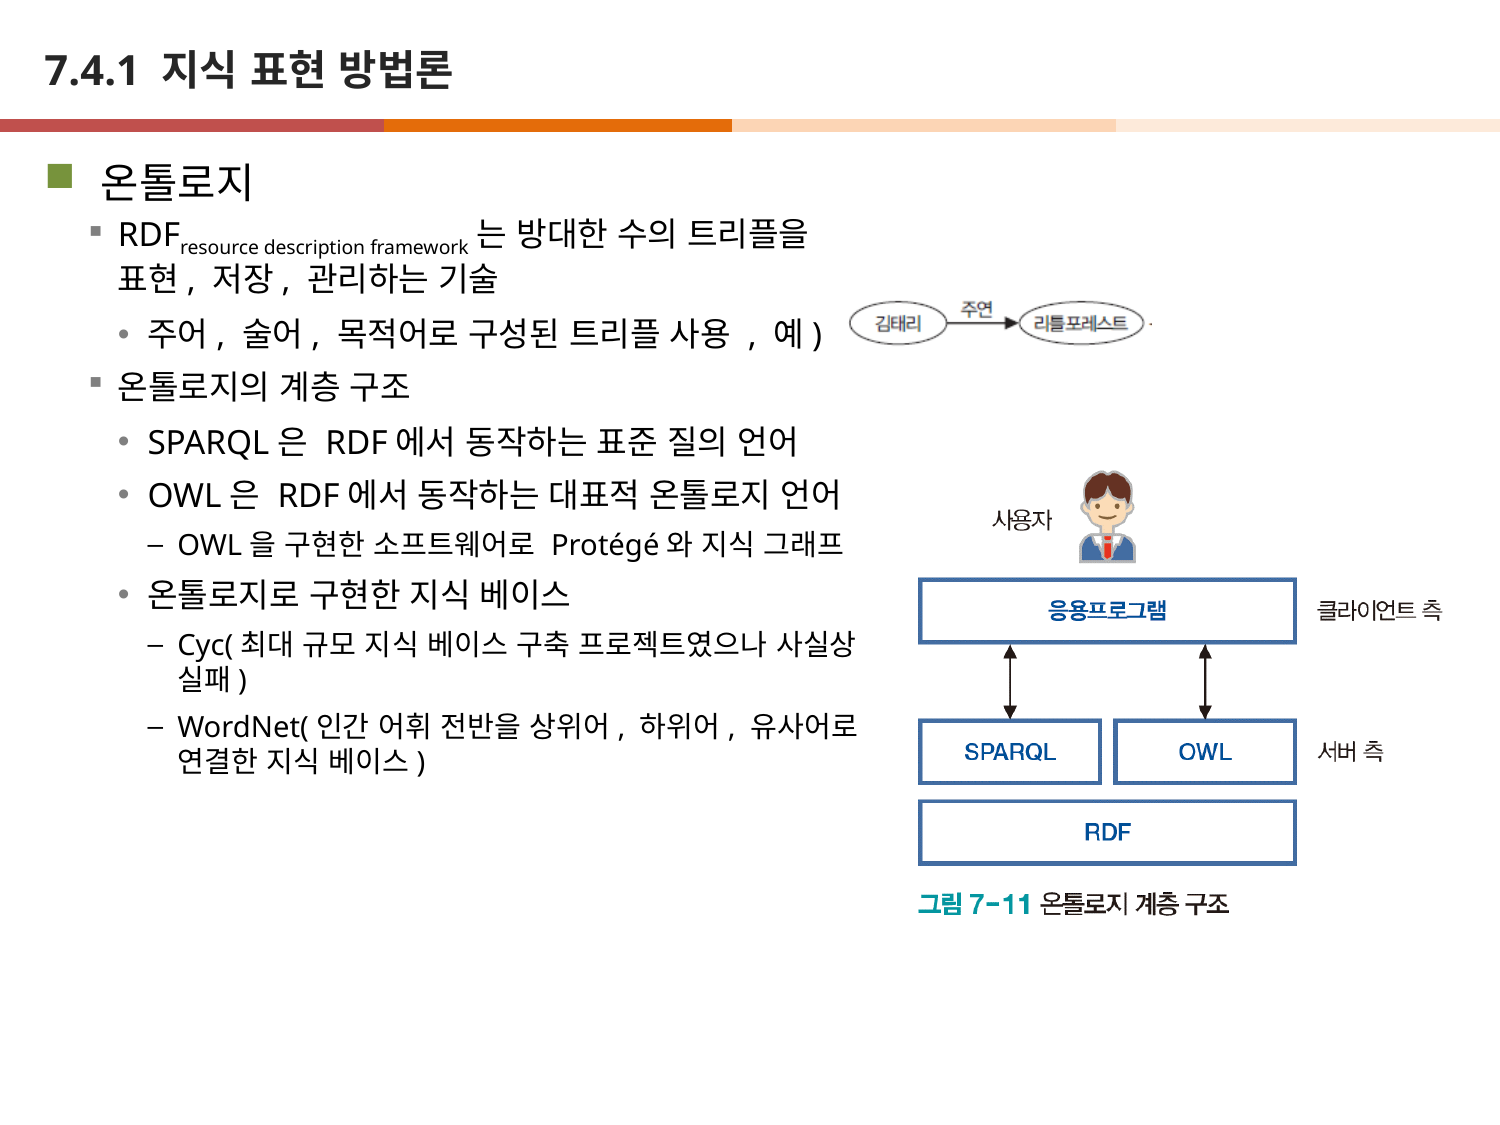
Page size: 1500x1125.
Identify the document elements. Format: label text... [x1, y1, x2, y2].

picture [844, 290, 1152, 357]
picture [909, 455, 1450, 928]
list 온톨로지 RDFresource description framework는 방대한 수의 트리플을 표현, 저장, 관리하는 기술 주어, 술어, 목적어로 구성된 트리플 사용 , 예) 온톨로지의 계층 구조 SPARQL은 RDF에서 동작하는 표준 질의 언어 OWL은 RDF에서 동작하는 대표적 온톨로지 언어 OWL을 구현한 소프트웨어로 Protégé와 지식 그래프 온톨로지로 구현한 지식 베이스 Cyc(최대 규모 지식 베이스 구축 프로젝트였으나 사실상 실패) WordNet(인간 어휘 전반을 상위어, 하위어, 유사어로 연결한 지식 베이스) [29, 148, 881, 1083]
title 7.4.1 지식 표현 방법론 [29, 23, 1436, 114]
